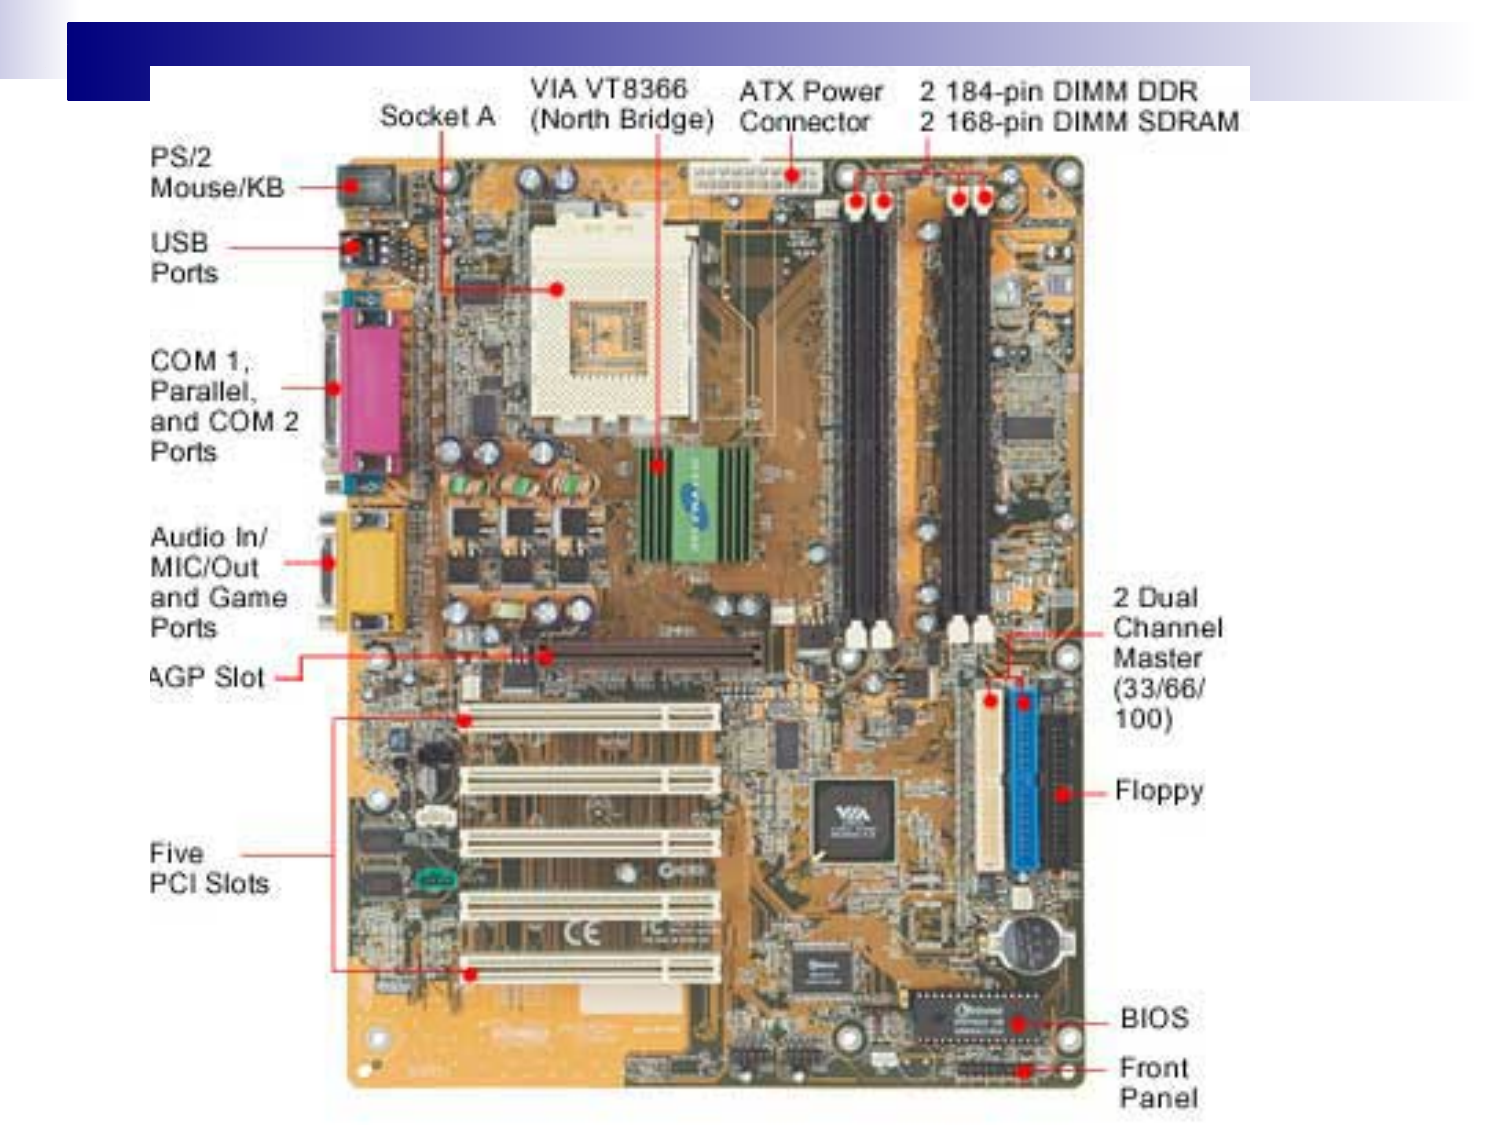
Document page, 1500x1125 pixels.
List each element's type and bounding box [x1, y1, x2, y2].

picture [149, 66, 1251, 1125]
